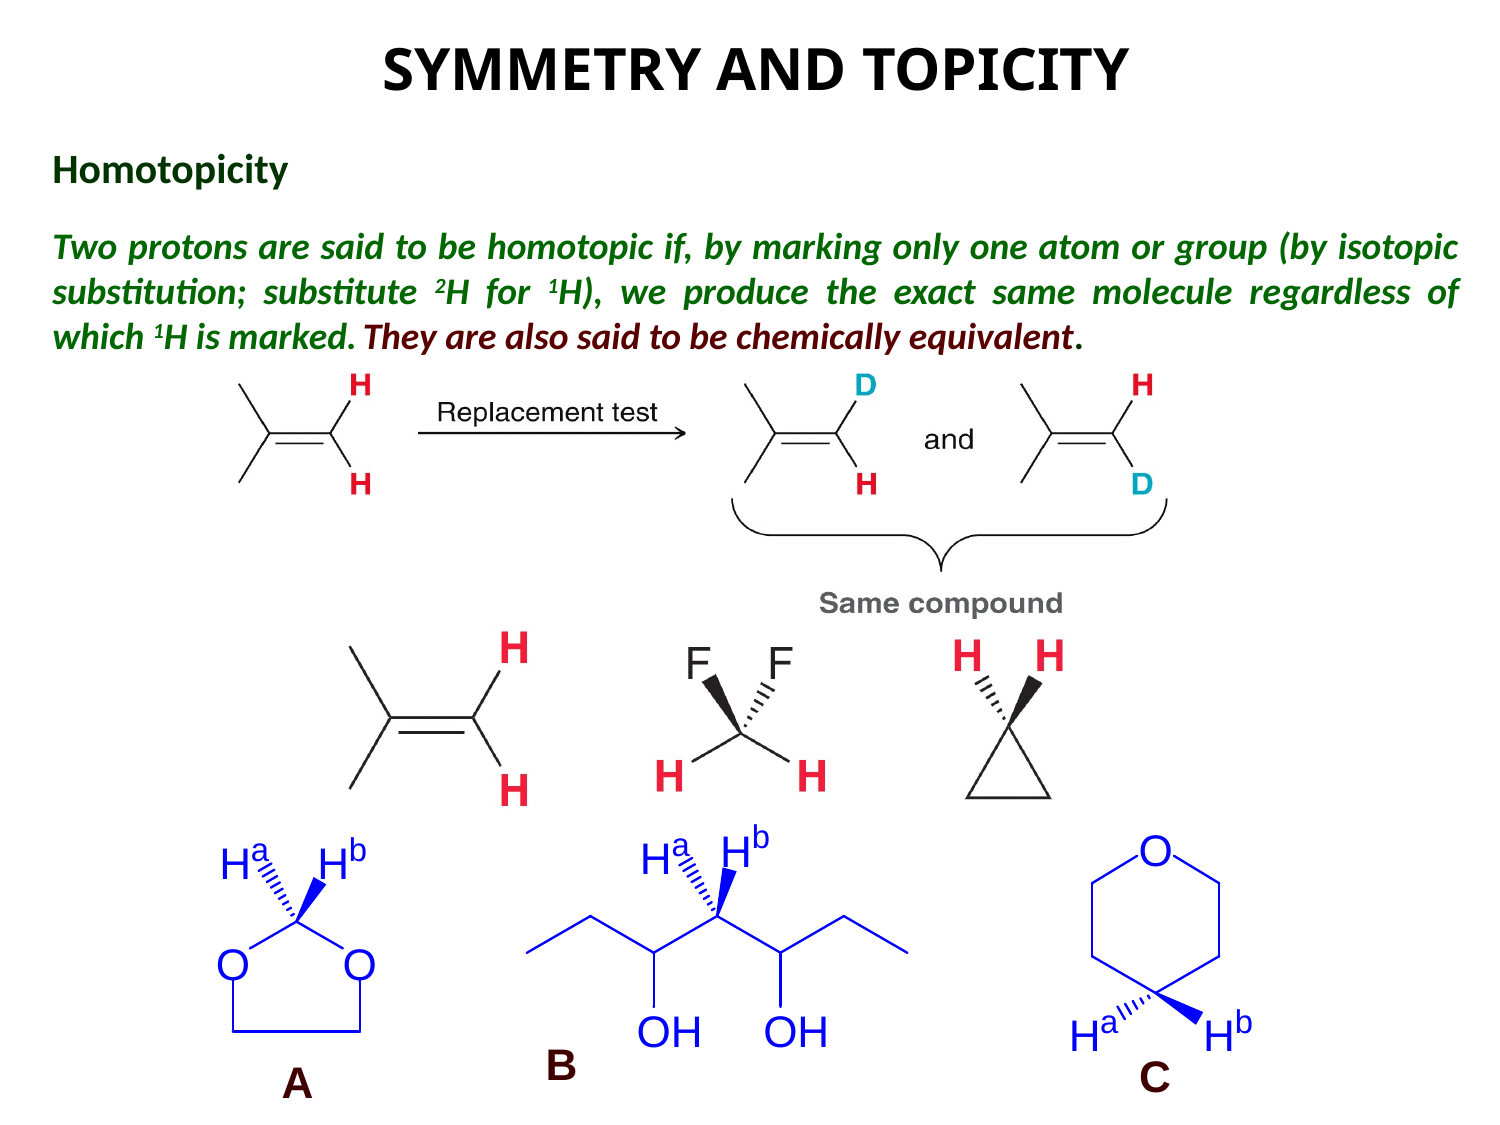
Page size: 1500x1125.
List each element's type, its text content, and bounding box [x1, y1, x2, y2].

text_box SYMMETRY AND TOPICITY Homotopicity Two protons are said to be homotopic if, by marking only one atom or group (by isotopic substitution; substitute 2H for 1H), we produce the exact same molecule regardless of which 1H is marked. They are also said to be chemically equivalent. [37, 24, 1475, 365]
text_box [212, 362, 1263, 1101]
